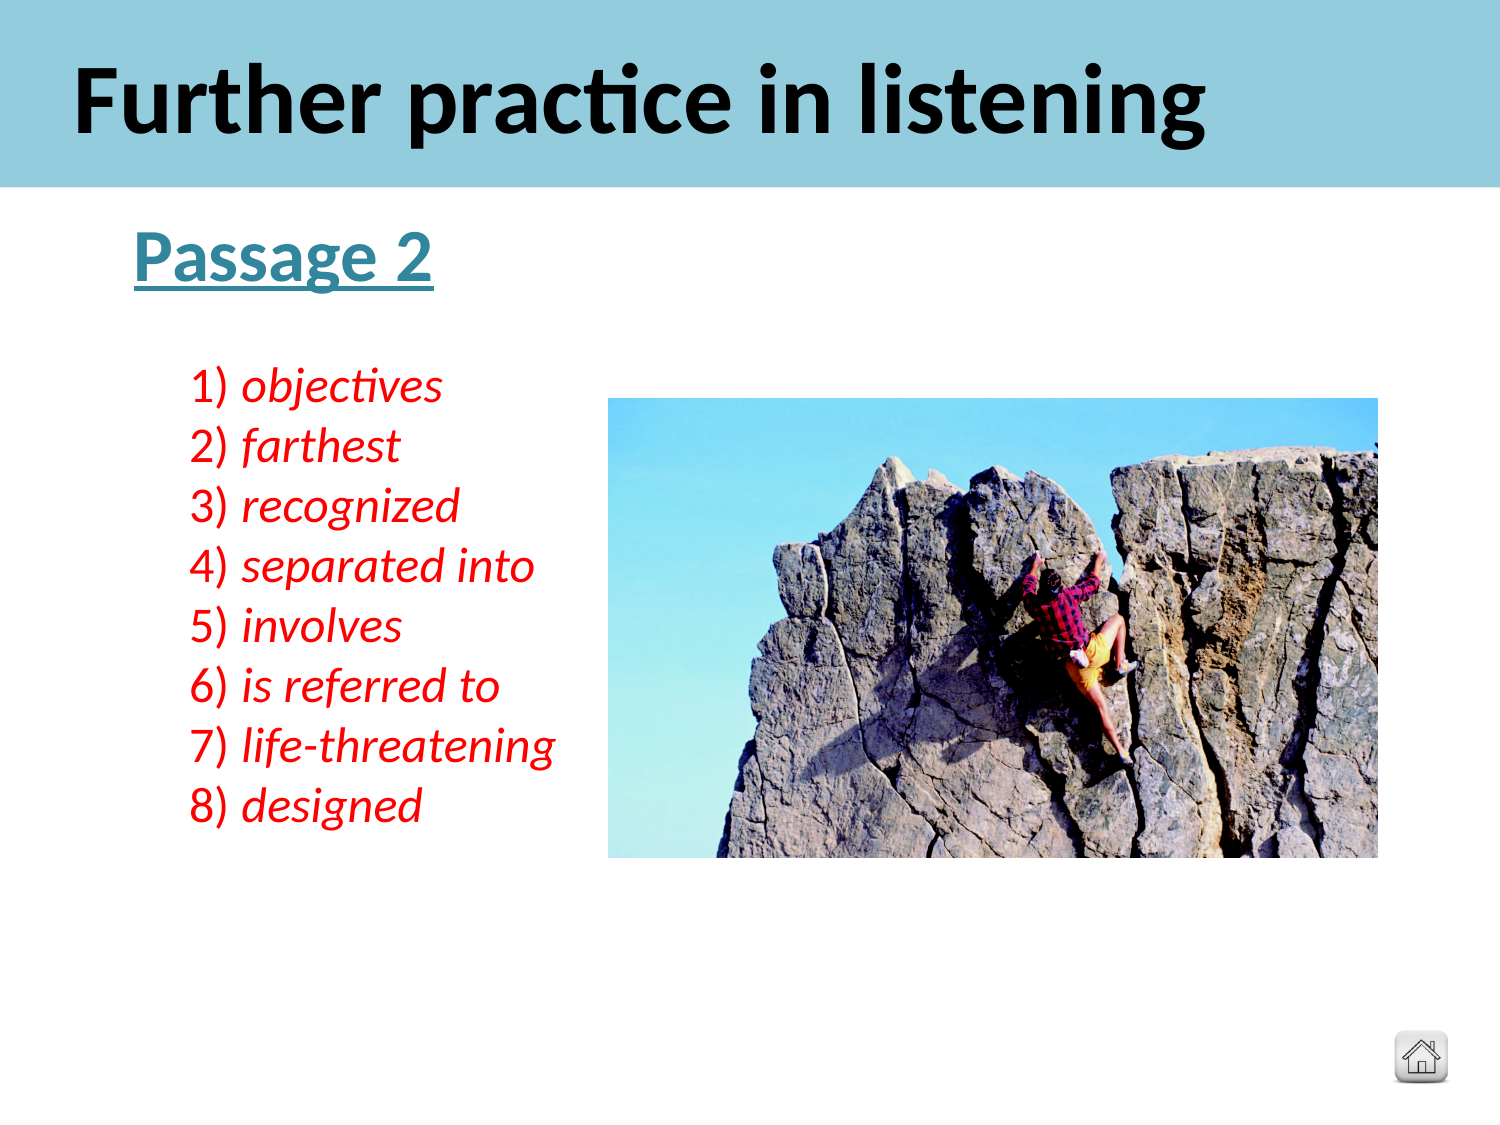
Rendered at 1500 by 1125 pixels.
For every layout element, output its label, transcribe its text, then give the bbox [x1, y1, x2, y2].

text_box Passage 2 [118, 199, 449, 304]
text_box 1) objectives 2) farthest 3) recognized 4) separated into 5) involves 6) is referred to 7) life-threatening 8) designed [152, 345, 1313, 961]
picture [1382, 1019, 1460, 1097]
text_box Further practice in listening [0, 0, 1500, 190]
picture [608, 398, 1378, 858]
